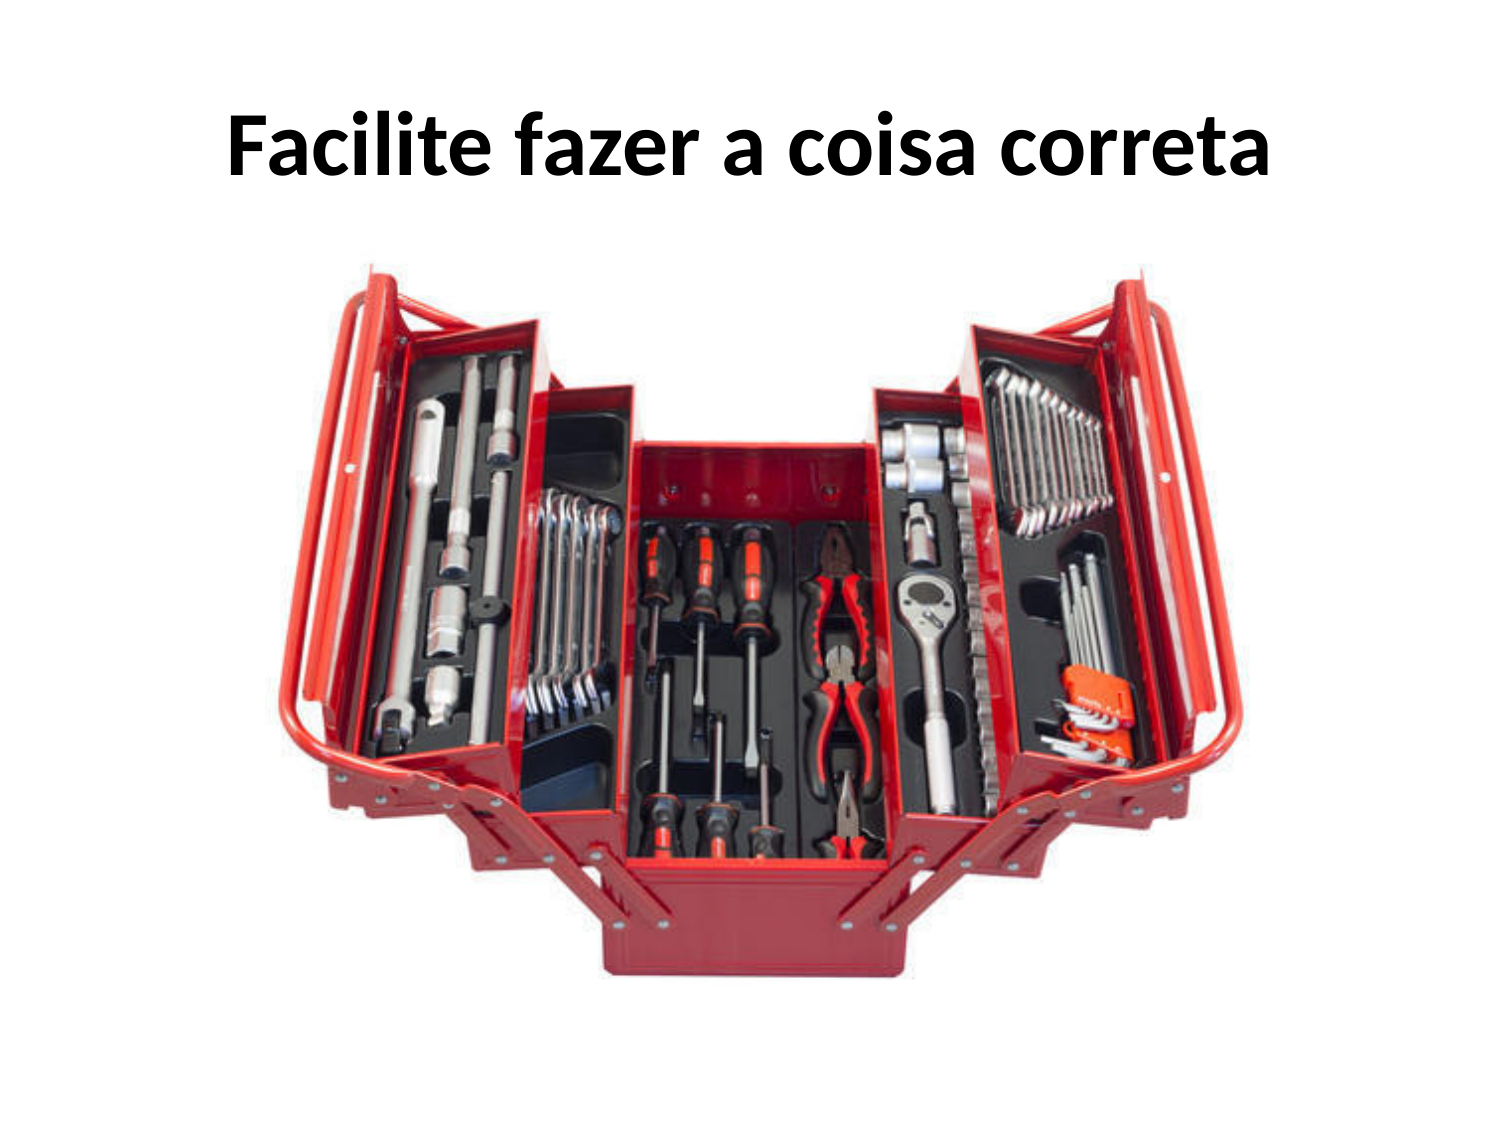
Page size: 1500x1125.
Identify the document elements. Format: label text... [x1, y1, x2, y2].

picture [265, 137, 1259, 1125]
title Facilite fazer a coisa correta [75, 45, 1425, 233]
